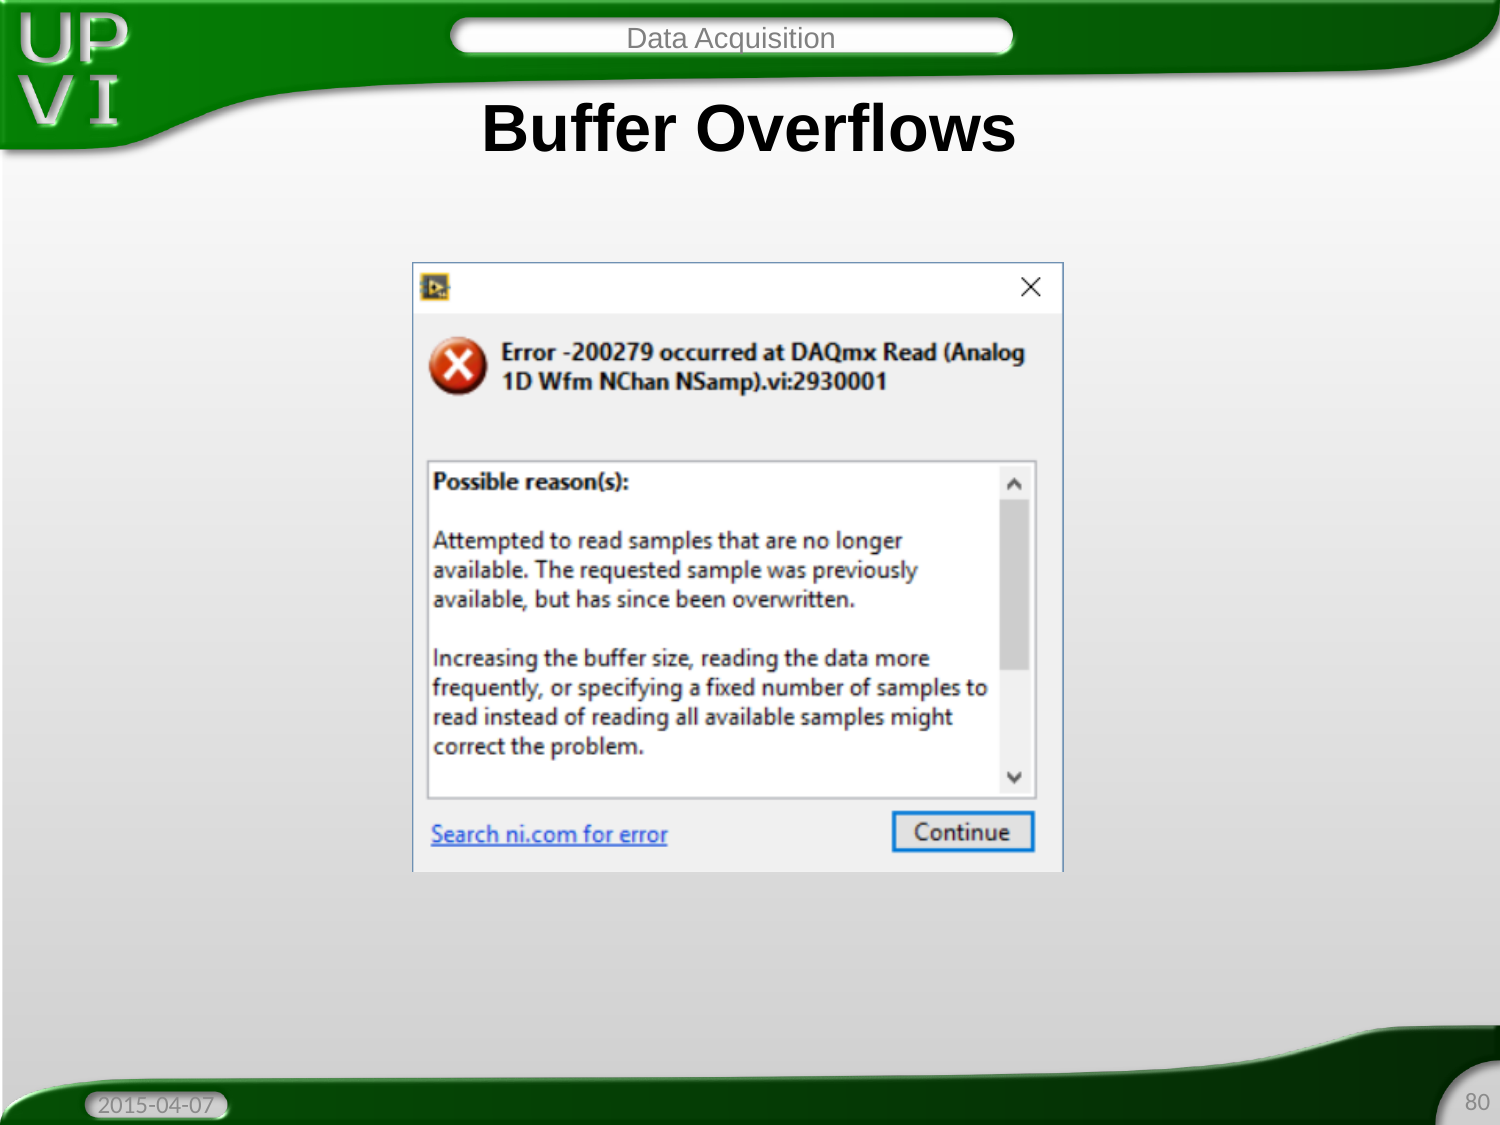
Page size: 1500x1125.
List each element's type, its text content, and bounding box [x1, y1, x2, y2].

title Buffer Overflows [75, 75, 1425, 175]
picture [0, 0, 1500, 1125]
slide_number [75, 1073, 238, 1125]
slide_number 80 [1155, 1069, 1500, 1125]
footer Data Acquisition [450, 6, 1013, 67]
